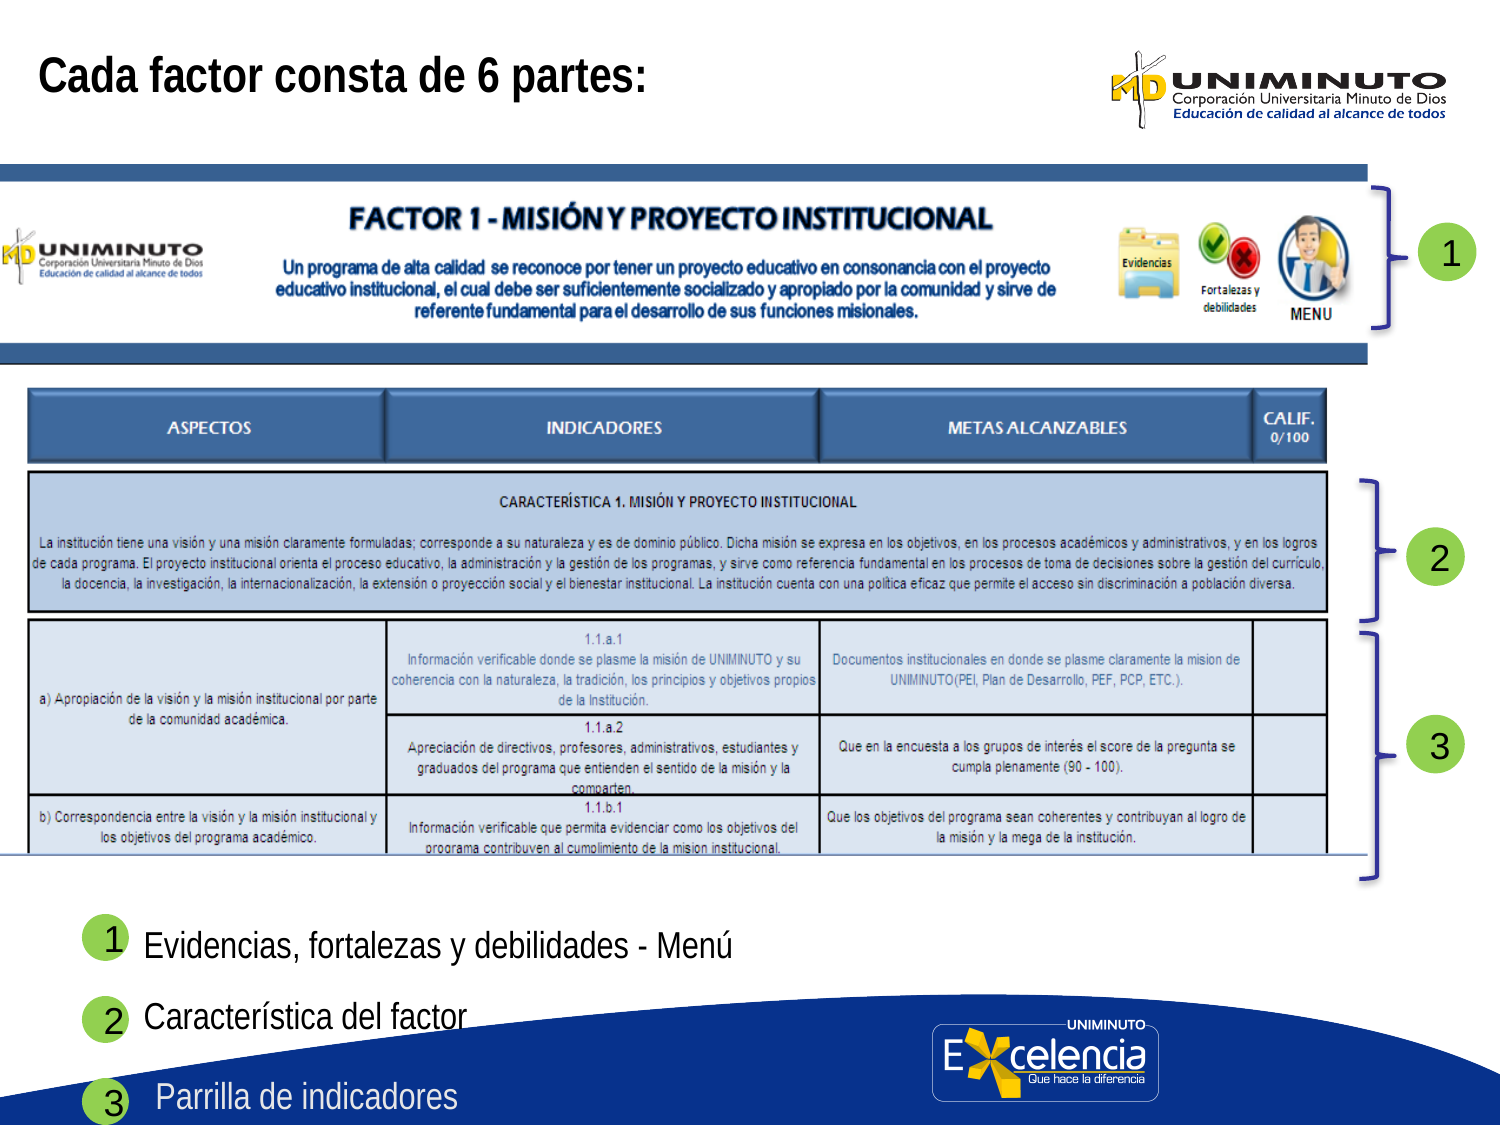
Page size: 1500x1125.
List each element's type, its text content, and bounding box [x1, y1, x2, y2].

picture [0, 0, 1500, 1125]
text_box 3 [1404, 712, 1467, 776]
text_box [1372, 185, 1409, 331]
text_box Característica del factor [128, 984, 926, 1045]
text_box 2 [1404, 525, 1467, 588]
text_box 2 [79, 993, 128, 1046]
text_box 1 [1415, 220, 1479, 284]
text_box [1359, 631, 1397, 882]
text_box 1 [79, 911, 128, 963]
text_box [1372, 479, 1397, 623]
text_box Parrilla de indicadores [140, 1064, 938, 1125]
text_box Evidencias, fortalezas y debilidades - Menú [128, 913, 926, 974]
text_box Cada factor consta de 6 partes: [23, 35, 821, 110]
text_box 3 [79, 1075, 131, 1125]
